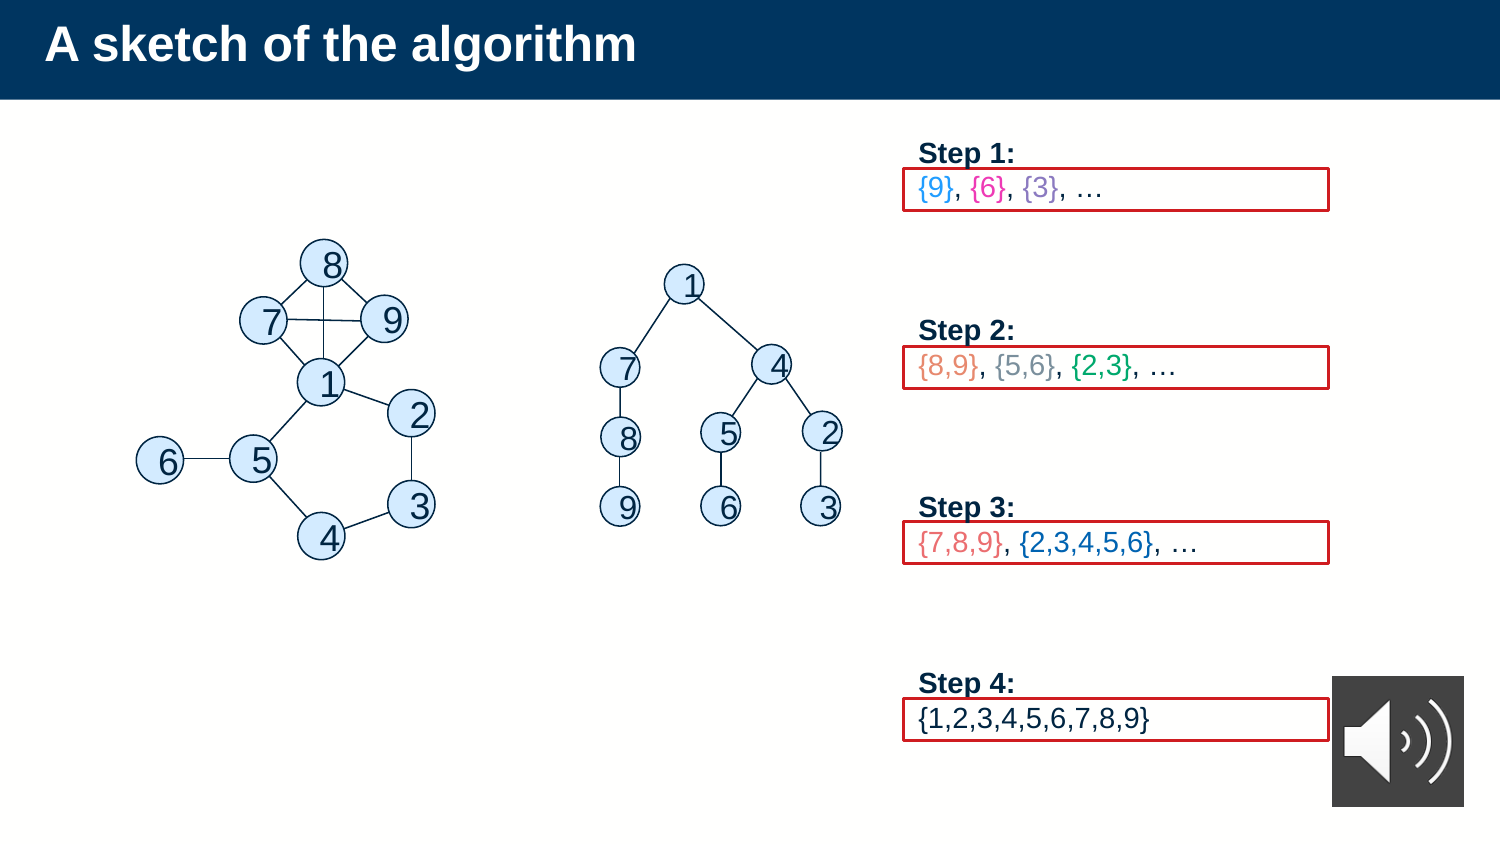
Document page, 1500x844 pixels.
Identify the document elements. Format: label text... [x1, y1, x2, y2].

text_box 5 [700, 413, 738, 453]
title A sketch of the algorithm [29, 11, 803, 95]
text_box 4 [299, 545, 344, 560]
text_box 8 [600, 417, 641, 457]
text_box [254, 459, 324, 537]
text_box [253, 384, 322, 458]
text_box Step 2: {8,9}, {5,6}, {2,3}, … [903, 303, 1436, 389]
text_box 2 [416, 390, 436, 437]
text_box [263, 262, 325, 319]
text_box 3 [800, 486, 841, 526]
text_box 2 [389, 422, 407, 437]
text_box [785, 378, 823, 432]
text_box 6 [700, 486, 741, 526]
text_box 7 [600, 347, 640, 388]
text_box 3 [416, 480, 436, 528]
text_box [720, 378, 758, 434]
text_box 9 [390, 295, 409, 342]
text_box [328, 503, 412, 537]
text_box [903, 698, 1325, 741]
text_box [265, 318, 385, 322]
text_box 1 [664, 264, 704, 304]
picture [1330, 674, 1465, 809]
text_box 9 [600, 487, 640, 527]
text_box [697, 297, 758, 351]
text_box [633, 297, 671, 354]
text_box 8 [300, 239, 348, 261]
text_box 2 [804, 411, 843, 451]
text_box 3 [387, 480, 407, 502]
text_box [0, 0, 1500, 100]
text_box 6 [136, 436, 184, 484]
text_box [328, 329, 385, 380]
text_box 7 [239, 297, 260, 344]
text_box Step 4: {1,2,3,4,5,6,7,8,9} [903, 657, 1436, 698]
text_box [325, 262, 385, 318]
text_box 4 [751, 344, 792, 385]
text_box Step 1: {9}, {6}, {3}, … [903, 126, 1436, 212]
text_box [265, 330, 319, 383]
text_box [323, 381, 412, 414]
text_box 5 [230, 466, 249, 482]
text_box 5 [229, 435, 248, 457]
text_box Step 3: {7,8,9}, {2,3,4,5,6}, … [903, 480, 1436, 566]
